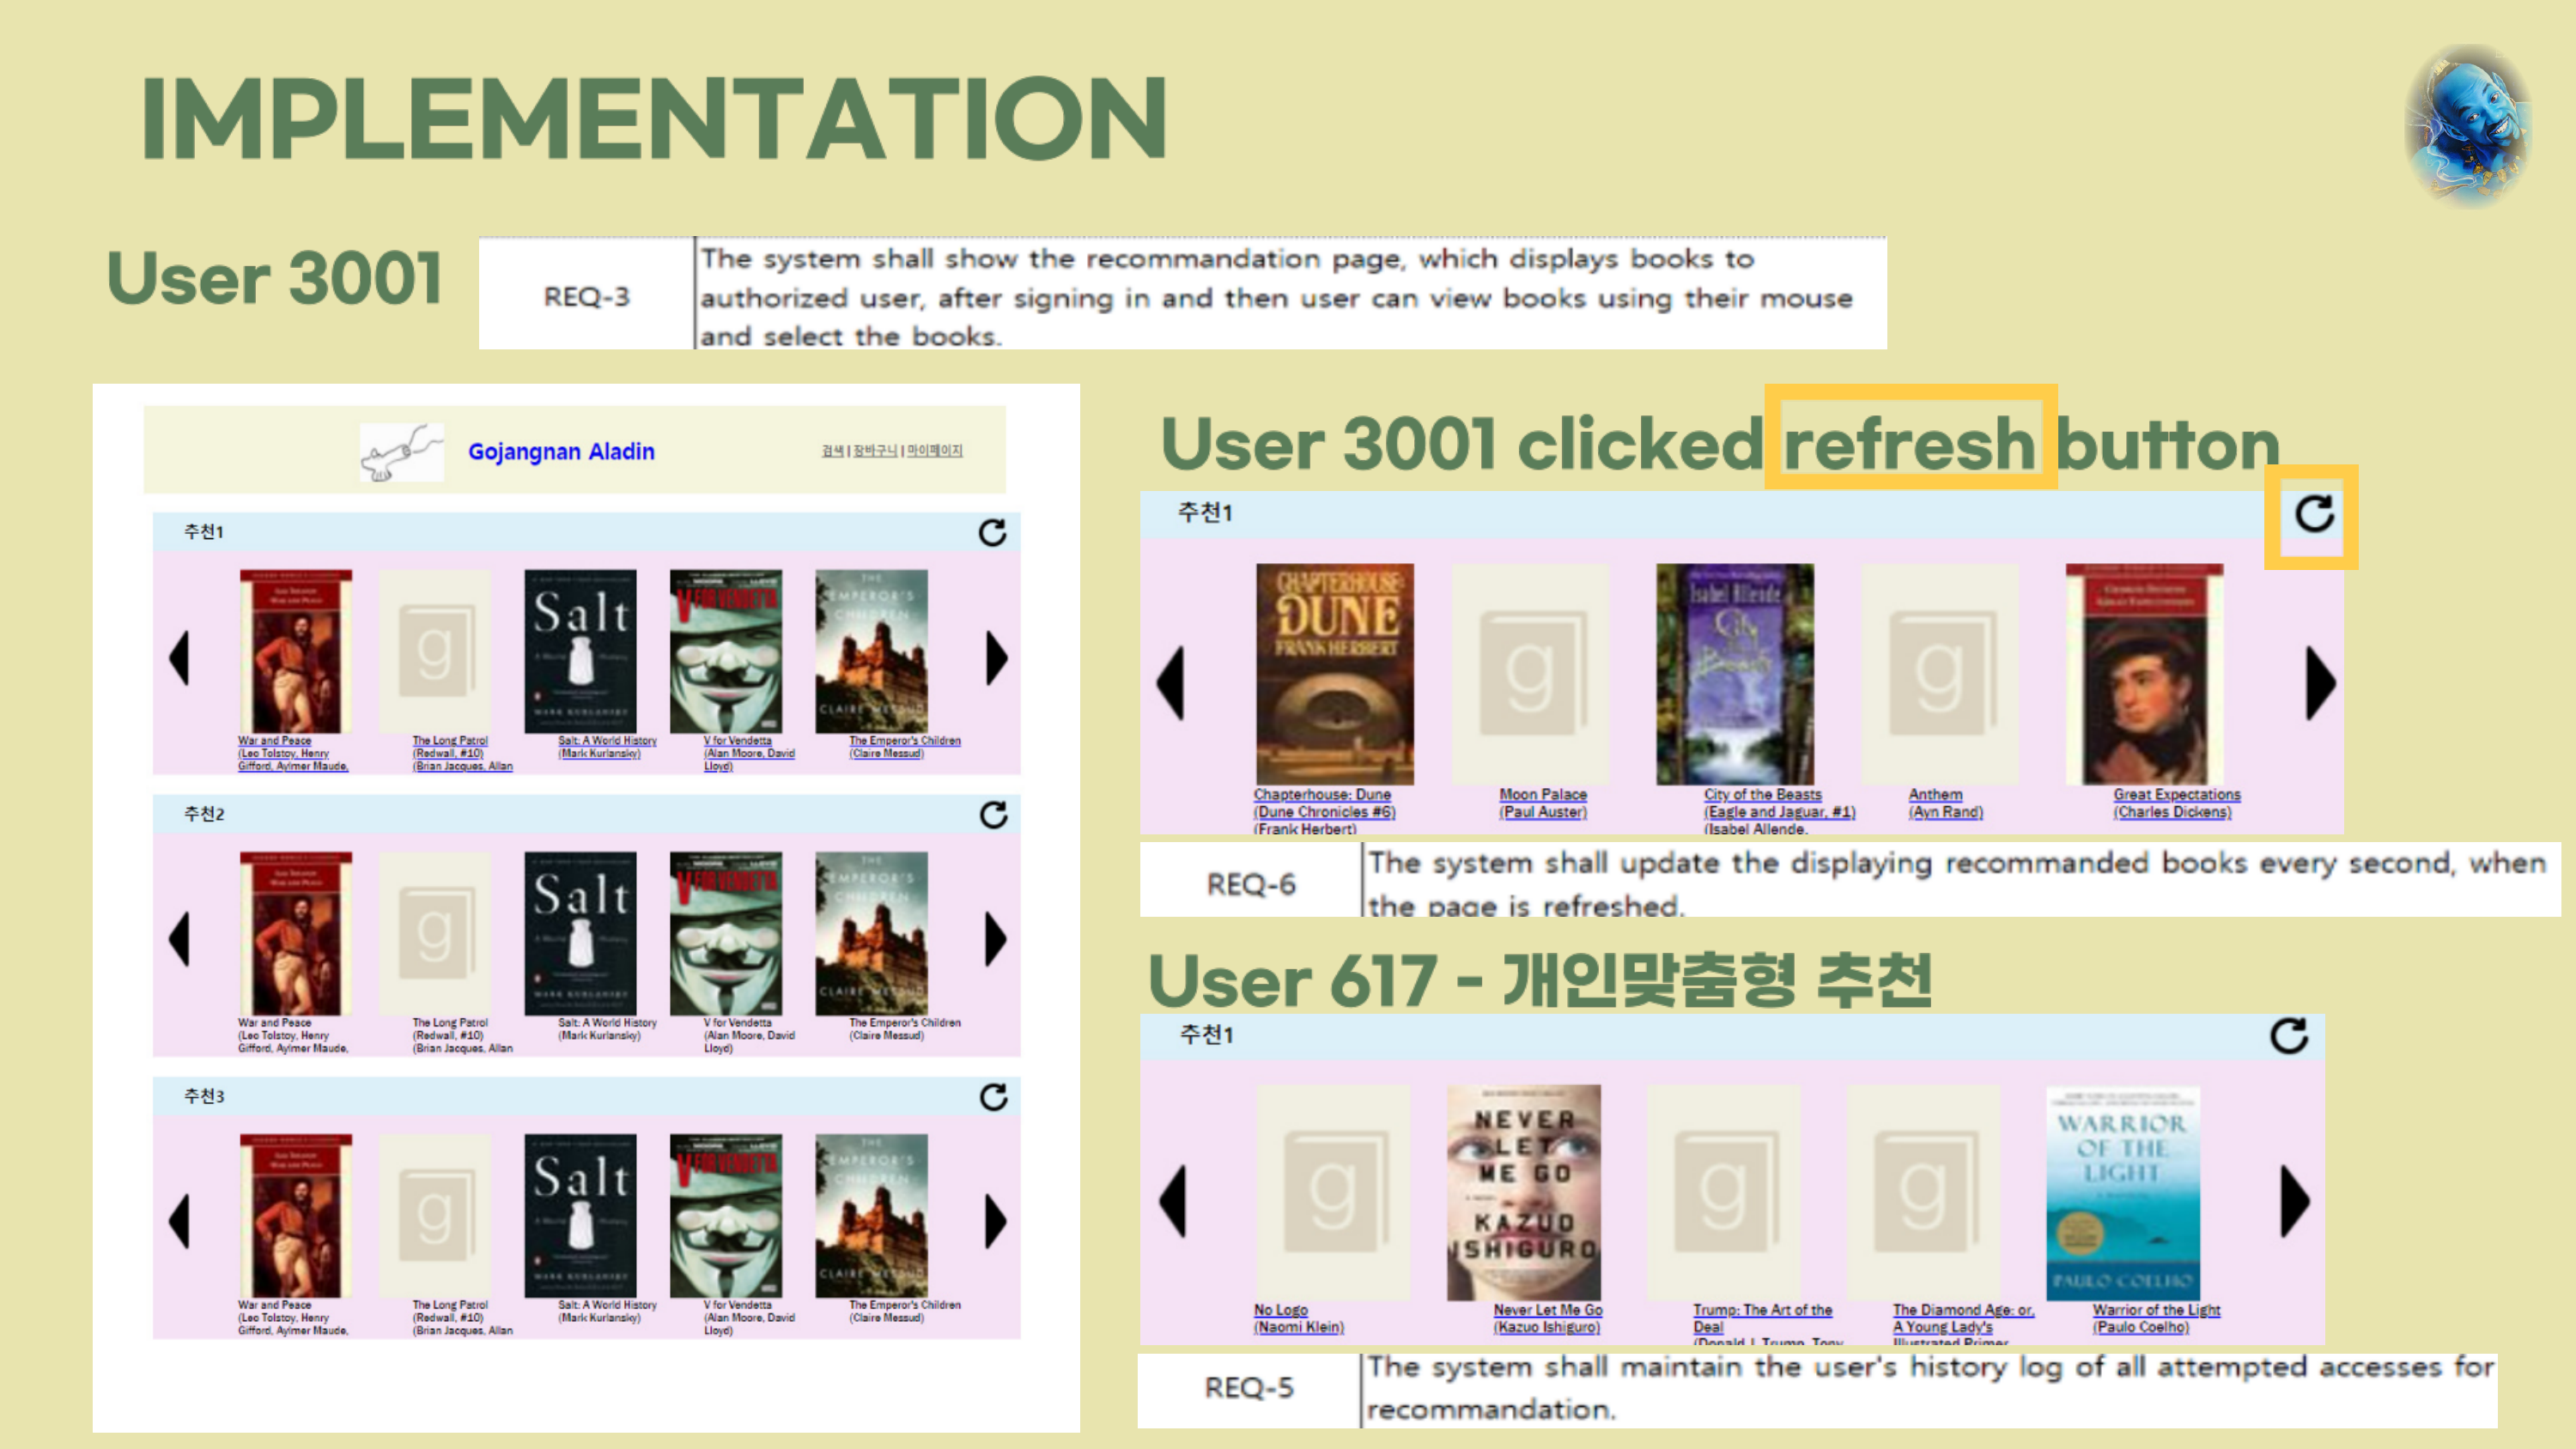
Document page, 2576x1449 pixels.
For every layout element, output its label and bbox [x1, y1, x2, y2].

picture [1137, 933, 1965, 1046]
picture [1150, 395, 2312, 509]
text_box [2264, 464, 2359, 570]
text_box [1137, 1354, 2498, 1428]
picture [96, 230, 476, 344]
text_box [1781, 400, 2043, 474]
picture [124, 44, 1217, 222]
text_box [1140, 842, 2561, 917]
text_box [2400, 39, 2536, 213]
text_box [1140, 491, 2344, 834]
text_box [93, 384, 1080, 1433]
text_box [479, 236, 1887, 350]
text_box [1140, 1014, 2326, 1345]
